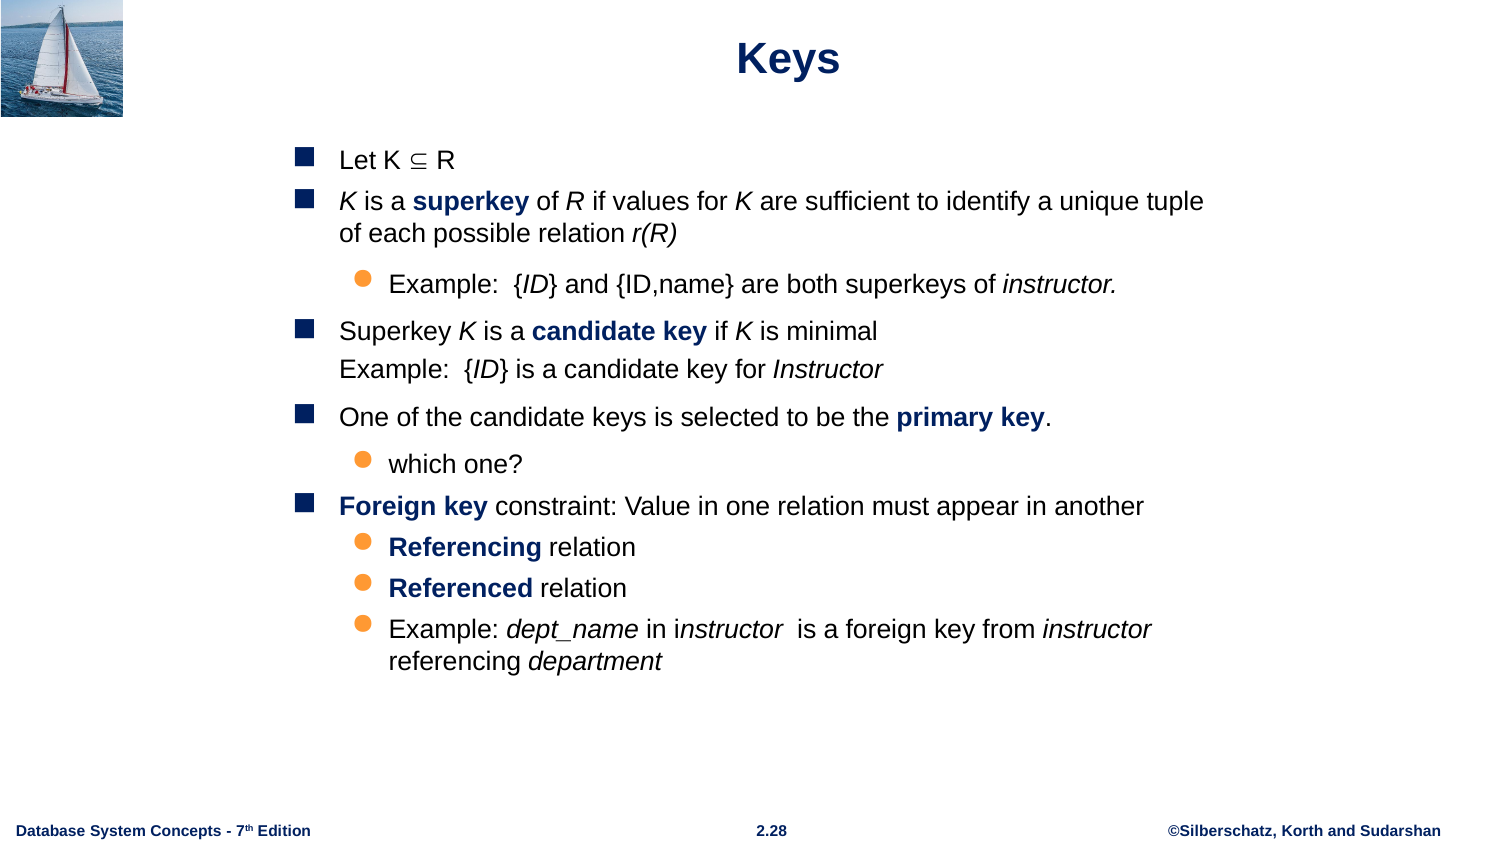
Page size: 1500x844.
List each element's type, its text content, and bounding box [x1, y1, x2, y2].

list Let K  R K is a superkey of R if values for K are sufficient to identify a unique tuple of each possible relation r(R) Example: {ID} and {ID,name} are both superkeys of instructor. Superkey K is a candidate key if K is minimal Example: {ID} is a candidate key for Instructor One of the candidate keys is selected to be the primary key. which one? Foreign key constraint: Value in one relation must appear in another Referencing relation Referenced relation Example: dept_name in instructor is a foreign key from instructor referencing department [282, 135, 1223, 738]
title Keys [125, 14, 1452, 90]
picture [0, 0, 123, 117]
